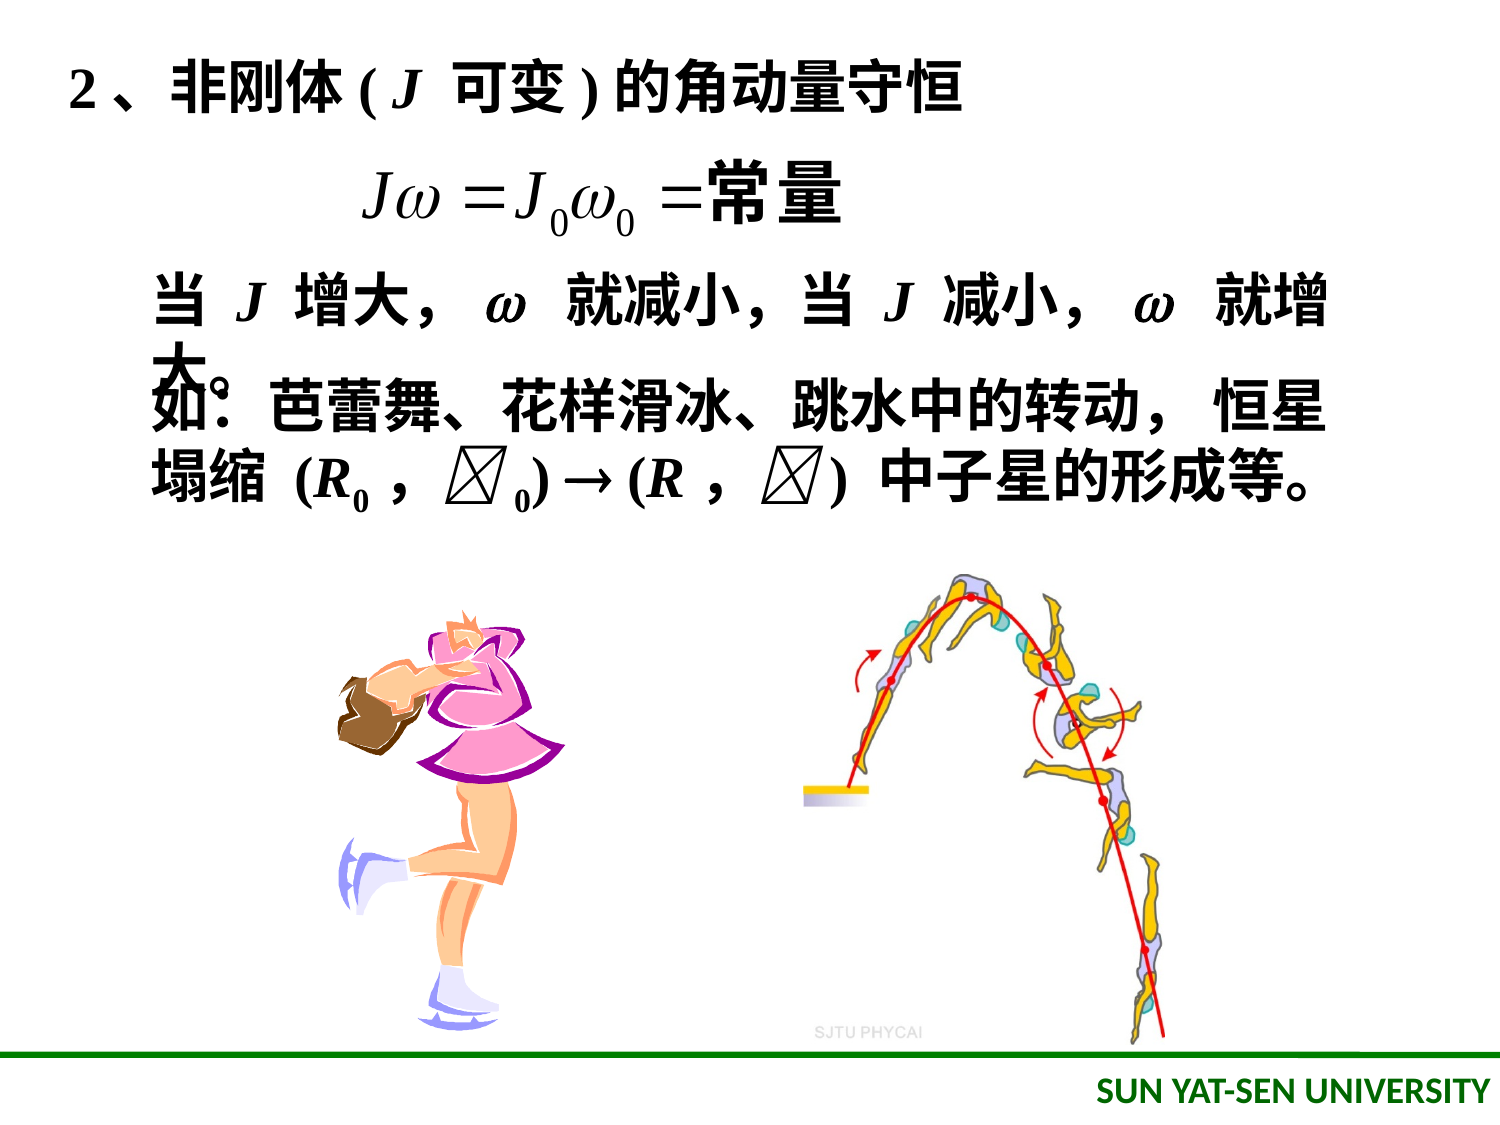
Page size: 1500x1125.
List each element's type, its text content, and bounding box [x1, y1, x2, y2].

picture [803, 573, 1166, 1046]
picture [336, 609, 566, 1035]
text_box 如：芭蕾舞、花样滑冰、跳水中的转动， 恒星塌缩 (R0，0)  (R，) 中子星的形成等。 [135, 361, 1400, 527]
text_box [348, 148, 849, 250]
text_box 2、非刚体( J 可变)的角动量守恒 [53, 42, 1182, 128]
text_box 当 J 增大，w 就减小，当 J 减小，w 就增大。 [135, 255, 1376, 361]
